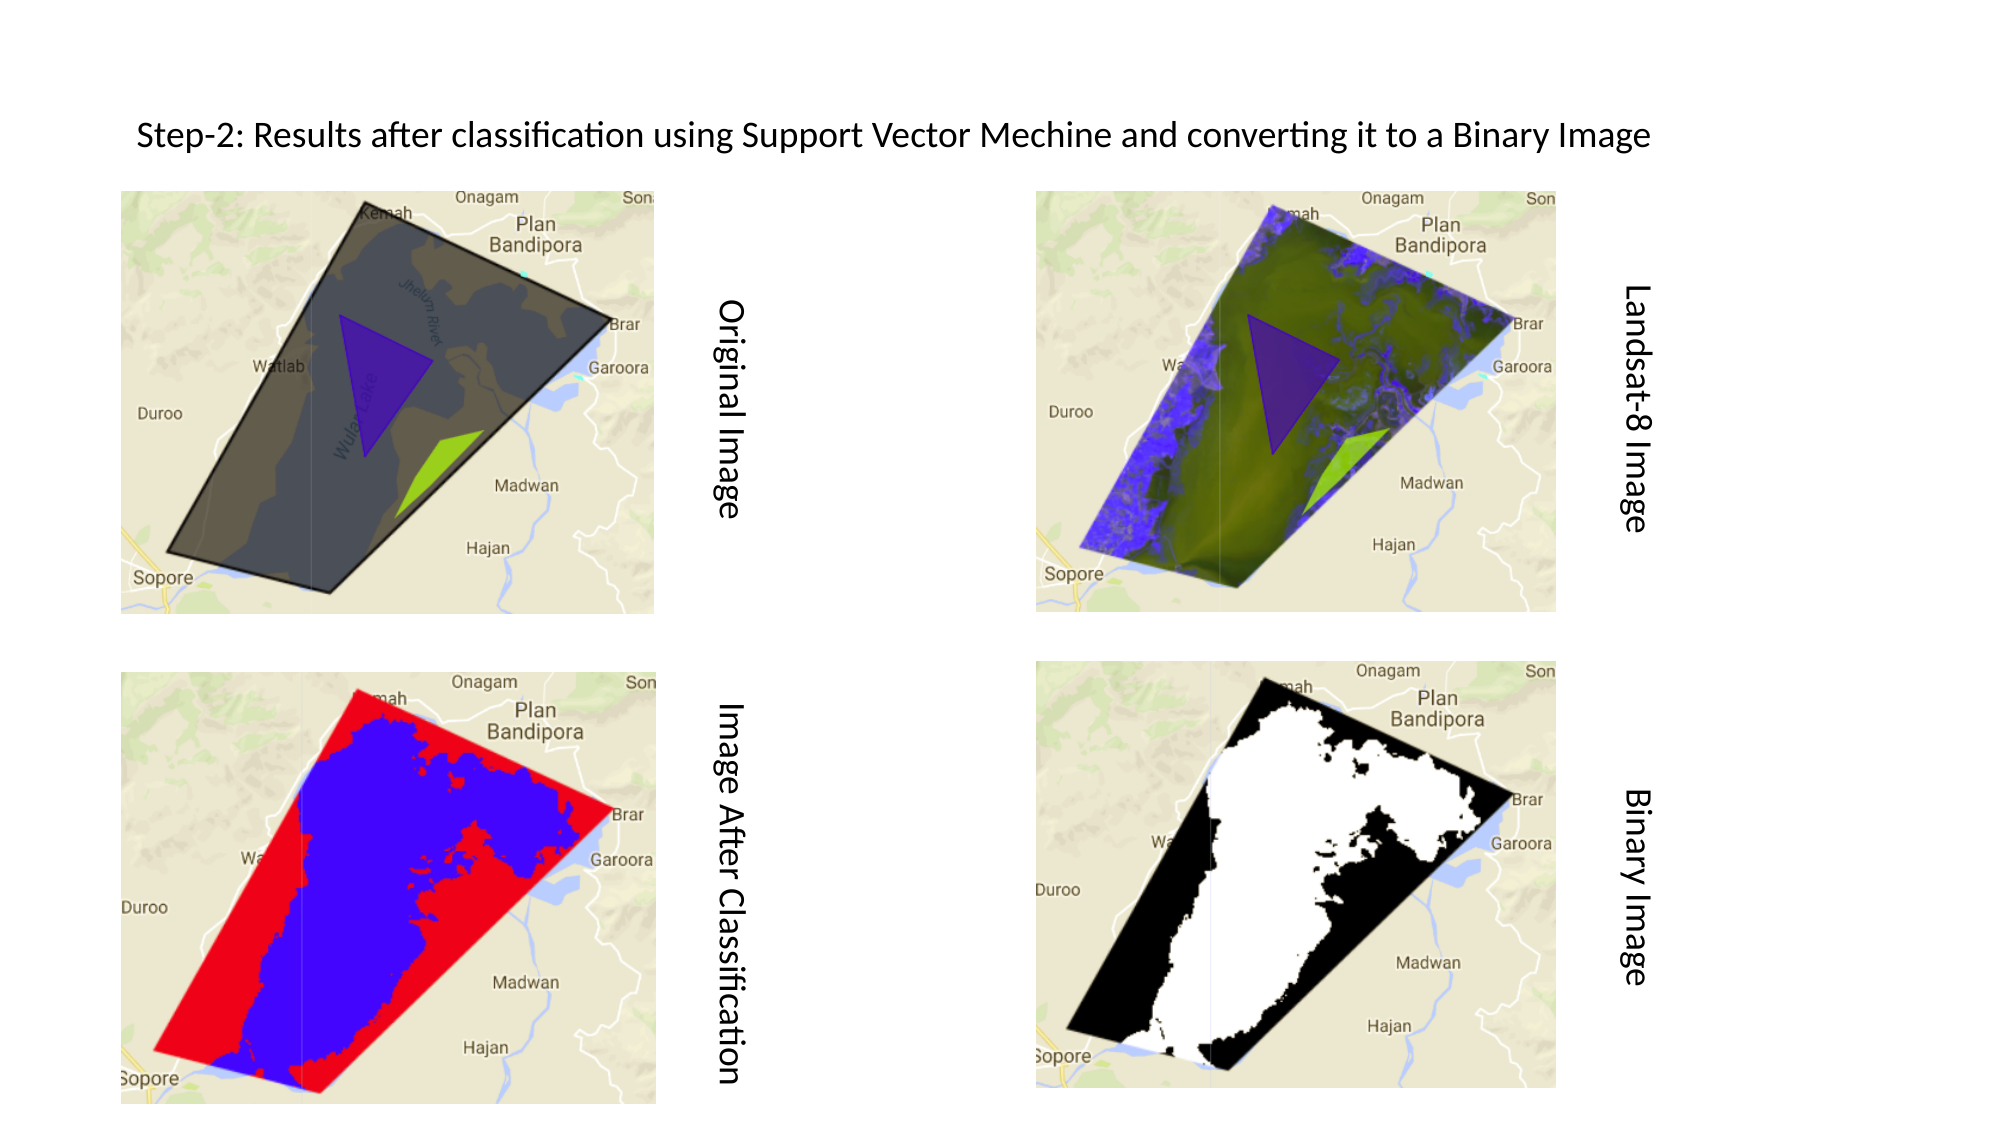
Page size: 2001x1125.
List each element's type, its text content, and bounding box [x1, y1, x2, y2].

picture [121, 672, 657, 1104]
text_box Binary Image [1595, 680, 1672, 1096]
text_box Original Image [688, 285, 765, 614]
picture [1036, 661, 1556, 1089]
text_box Landsat-8 Image [1595, 270, 1672, 564]
picture [1036, 191, 1556, 612]
text_box Step-2: Results after classification using Support Vector Mechine and converting it to a Binary Image [121, 103, 1721, 163]
text_box Image After Classification [688, 685, 765, 1104]
picture [121, 191, 654, 614]
